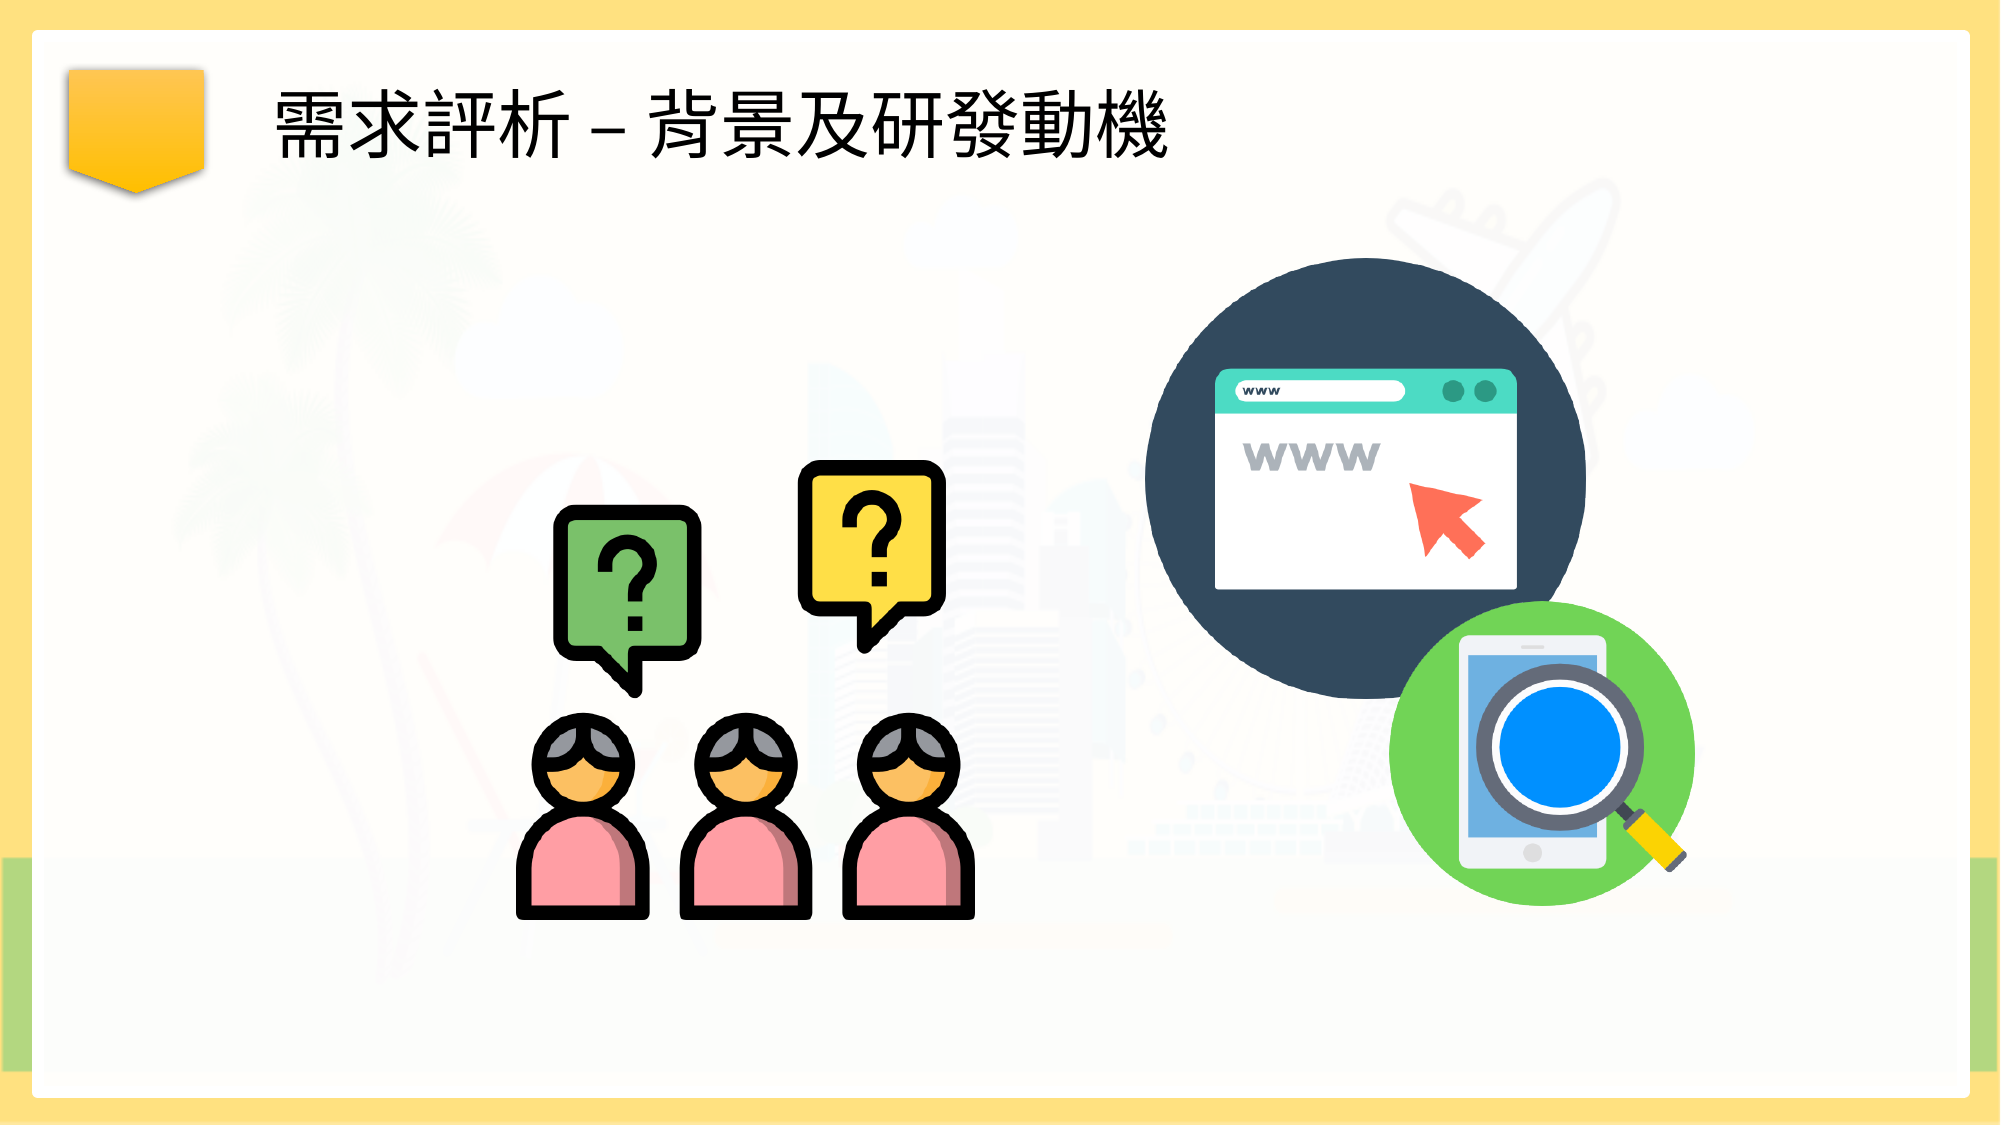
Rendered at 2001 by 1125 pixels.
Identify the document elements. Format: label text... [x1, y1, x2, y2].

picture [0, 0, 2001, 1125]
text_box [1145, 258, 1695, 906]
text_box 需求評析 – 背景及研發動機 [257, 68, 1983, 189]
